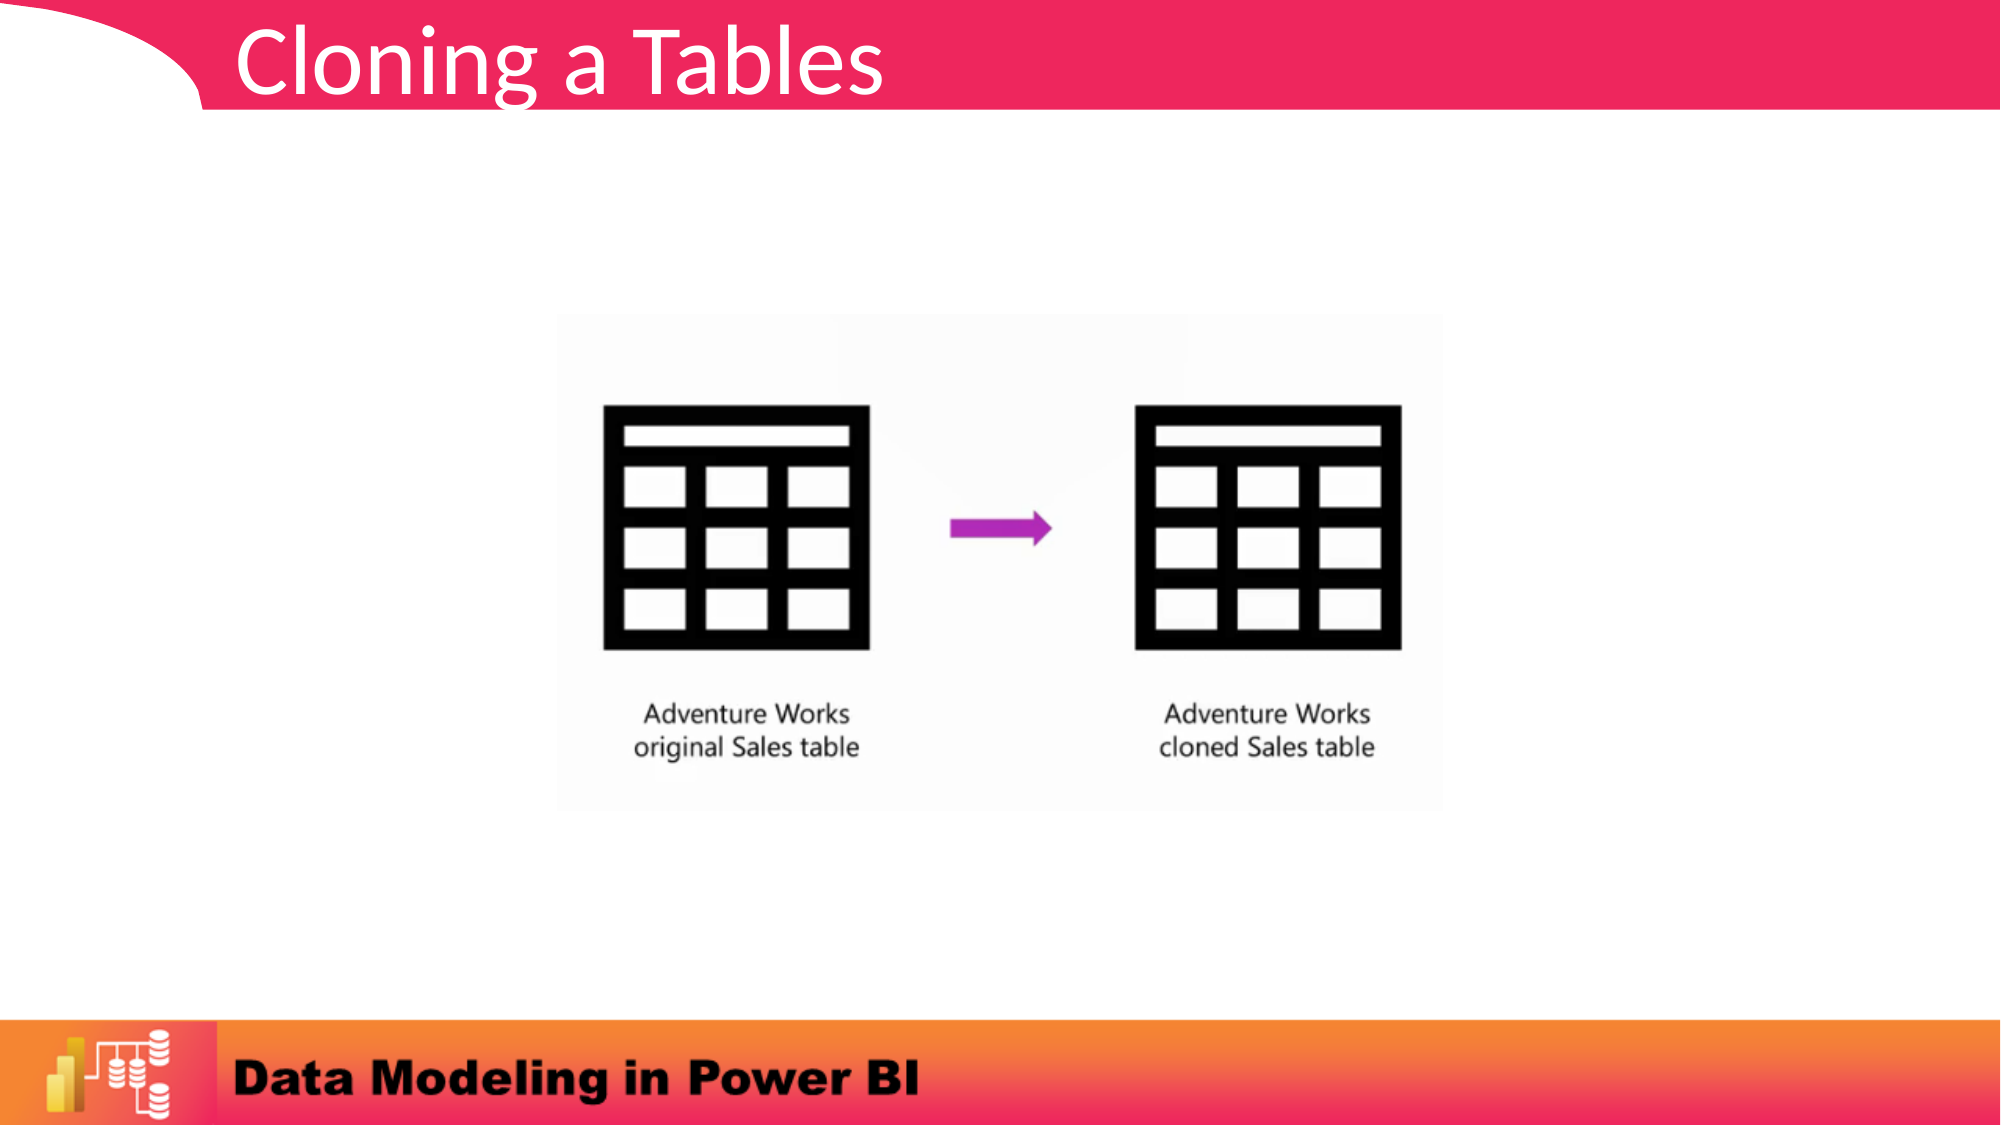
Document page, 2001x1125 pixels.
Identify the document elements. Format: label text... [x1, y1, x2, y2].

text_box Cloning a Tables [0, 0, 2000, 111]
picture [0, 0, 2001, 1125]
